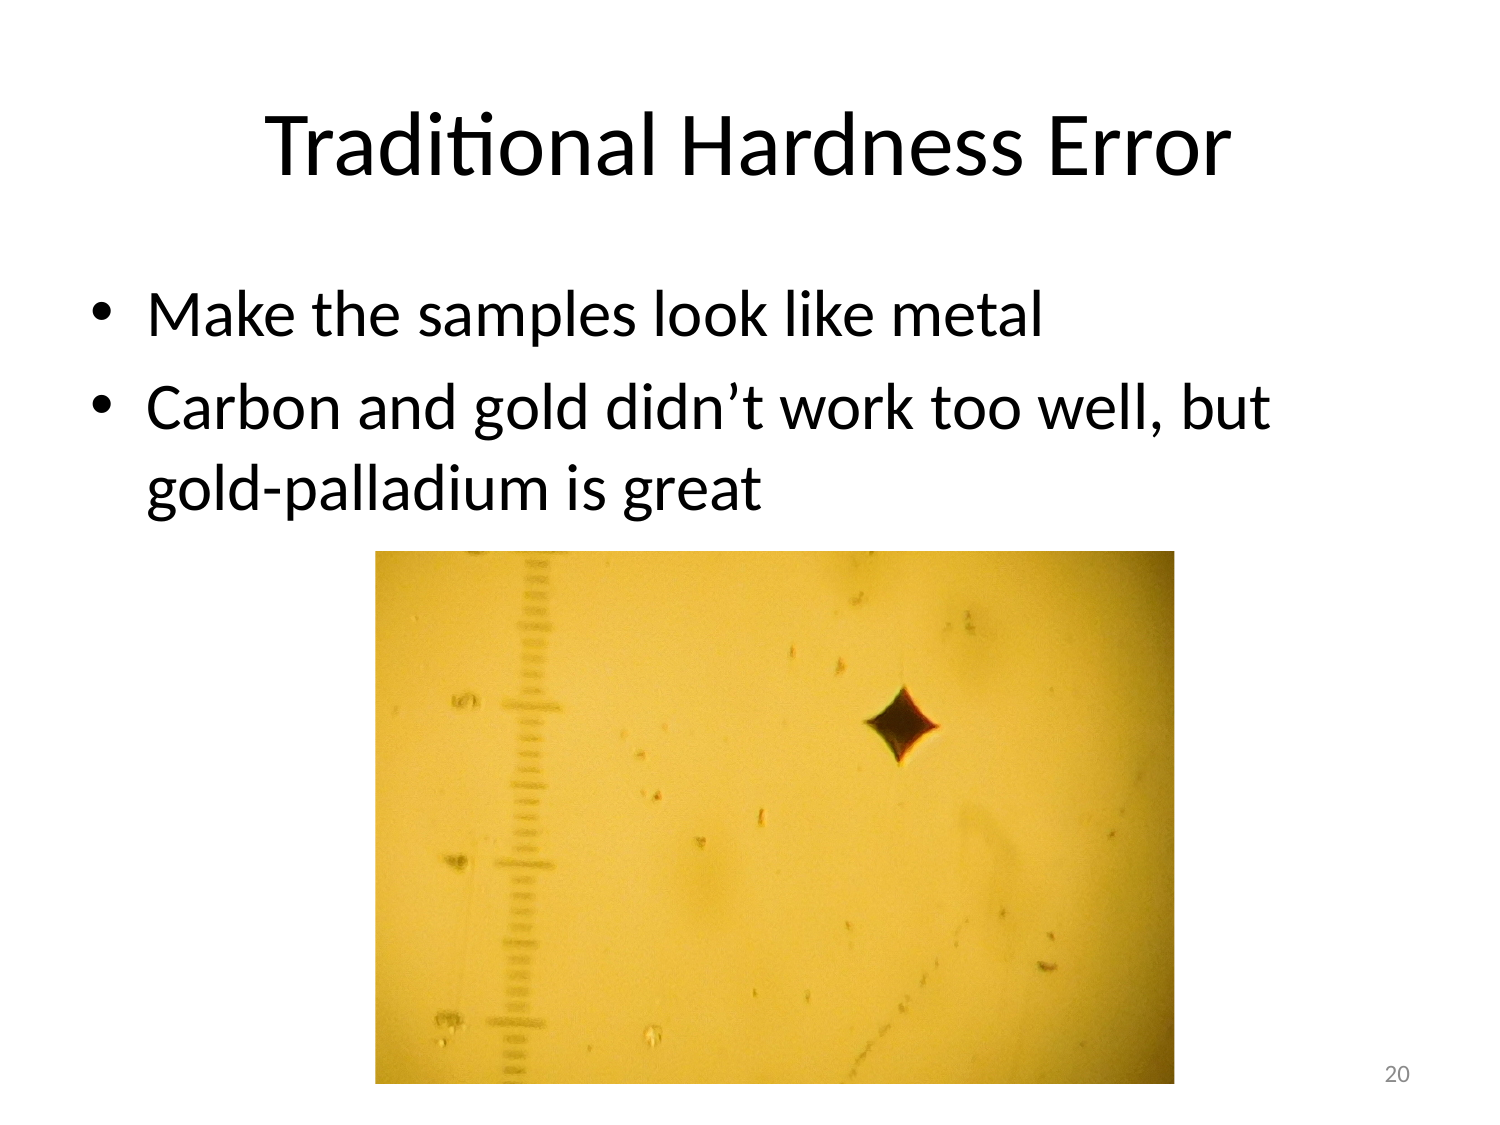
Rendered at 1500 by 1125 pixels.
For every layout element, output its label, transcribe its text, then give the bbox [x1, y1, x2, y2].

list Make the samples look like metal Carbon and gold didn’t work too well, but gold-palladium is great [75, 262, 1425, 552]
title Traditional Hardness Error [75, 45, 1425, 233]
picture [375, 551, 1175, 1084]
slide_number 20 [1074, 1042, 1425, 1103]
